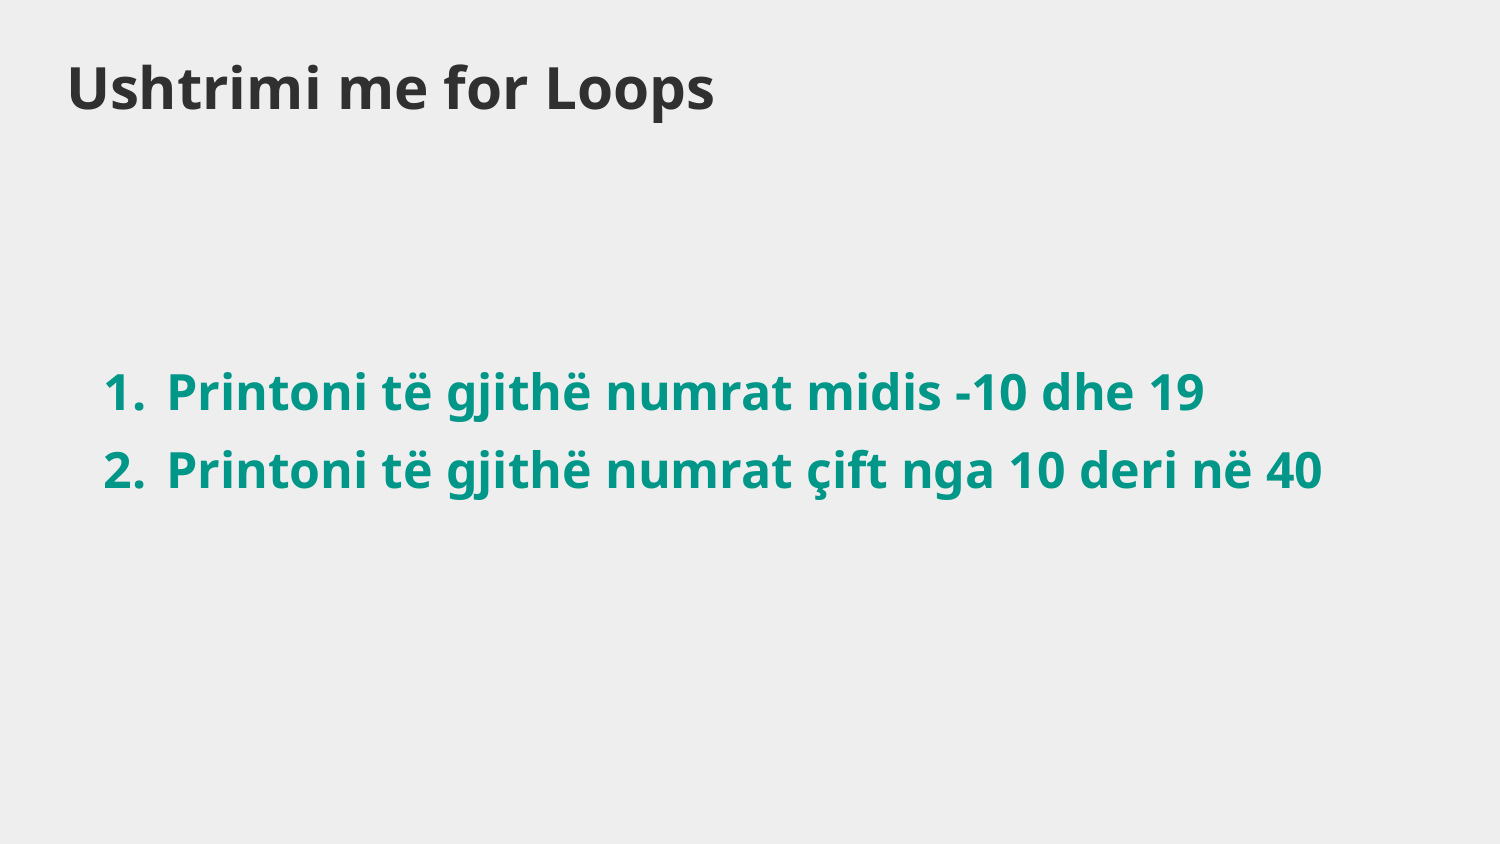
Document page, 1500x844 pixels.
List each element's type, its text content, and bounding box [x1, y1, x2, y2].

title Ushtrimi me for Loops [51, 36, 1449, 131]
list Printoni të gjithë numrat midis -10 dhe 19 Printoni të gjithë numrat çift nga 10 deri në 40 [76, 179, 1474, 740]
